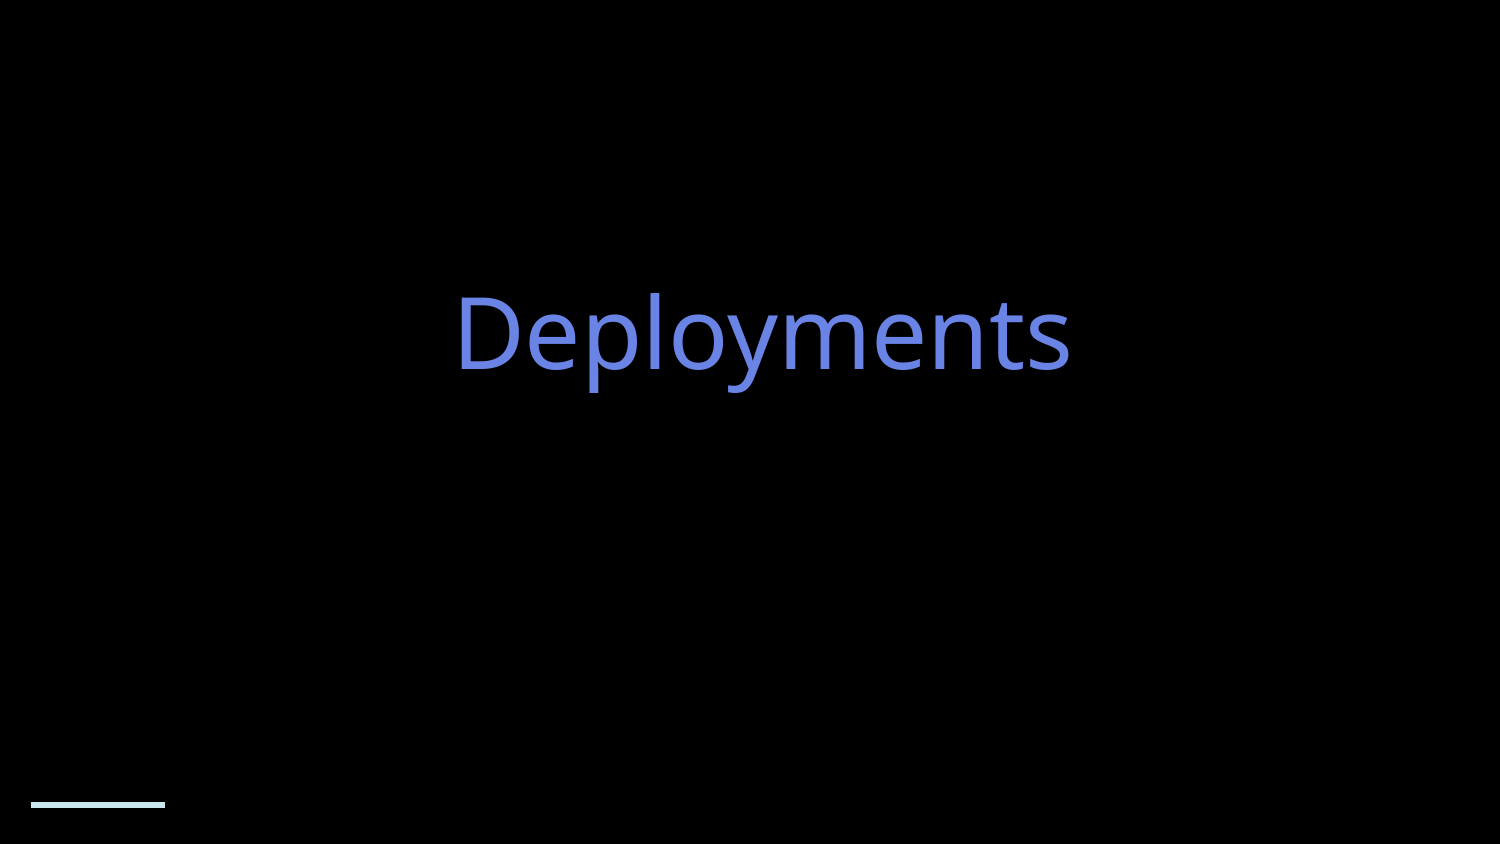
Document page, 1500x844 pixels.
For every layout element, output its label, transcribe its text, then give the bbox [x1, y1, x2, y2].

title Deployments [298, 254, 1228, 370]
